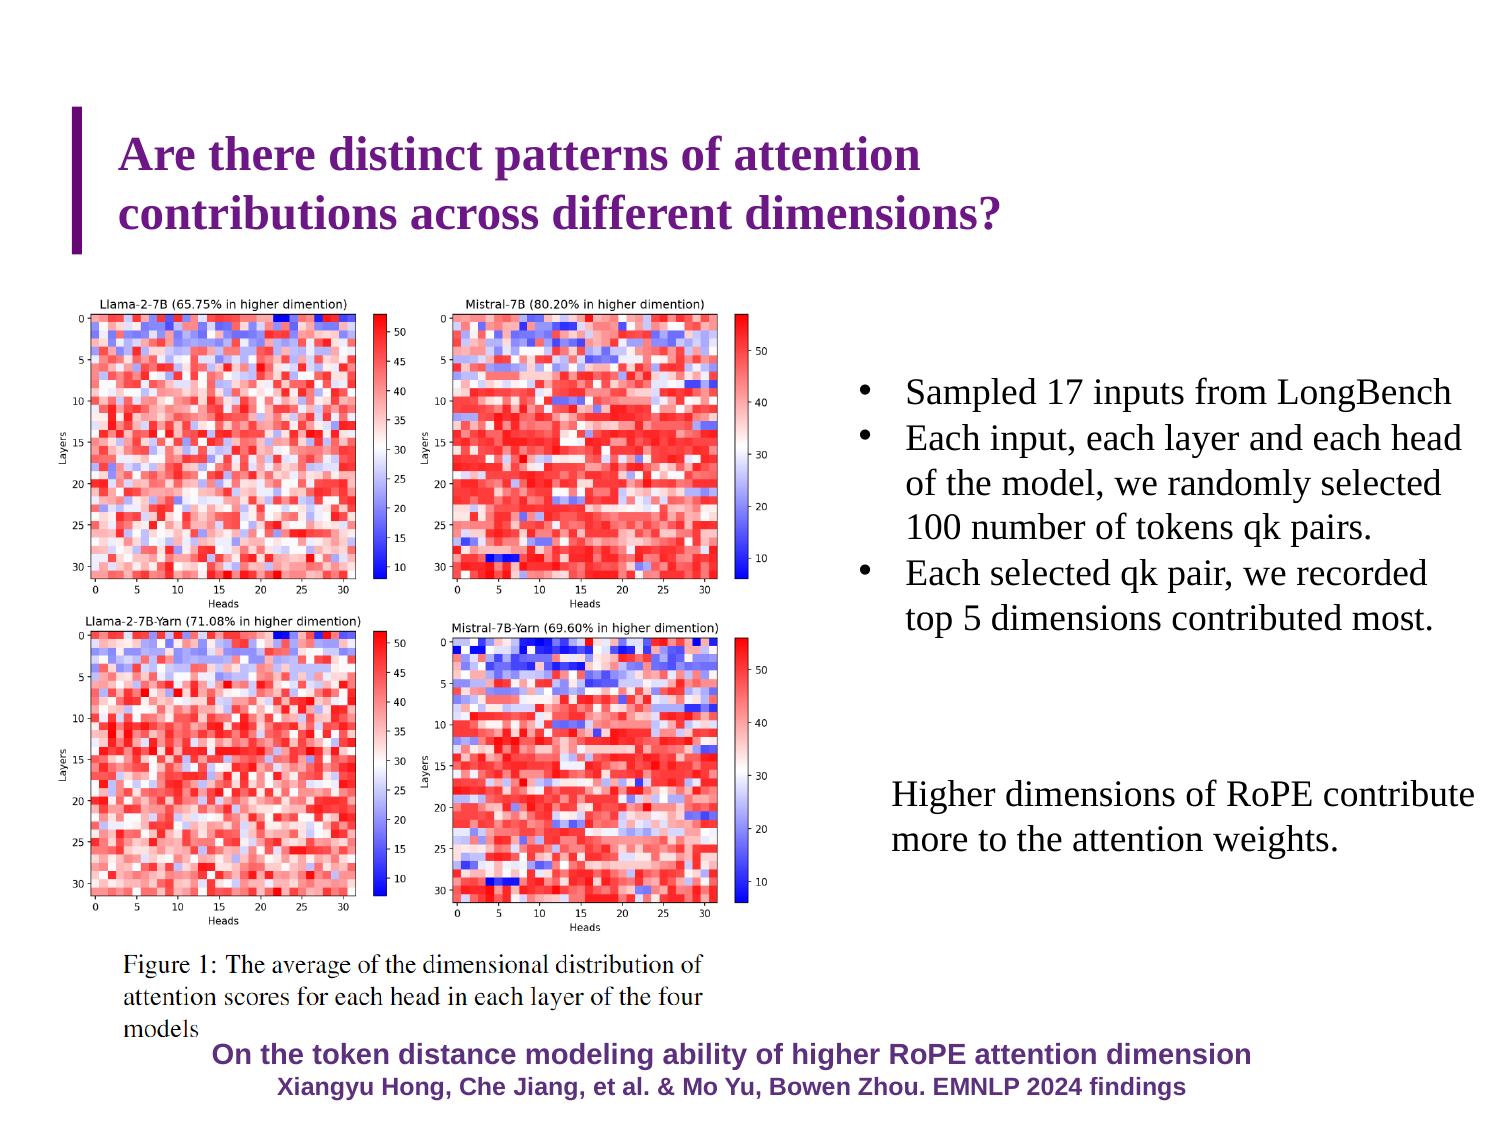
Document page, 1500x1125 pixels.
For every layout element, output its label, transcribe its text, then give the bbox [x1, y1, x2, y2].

text_box Higher dimensions of RoPE contribute more to the attention weights. [876, 761, 1500, 957]
picture [48, 290, 775, 1053]
title Are there distinct patterns of attention contributions across different dimensions? [102, 97, 1074, 264]
text_box On the token distance modeling ability of higher RoPE attention dimension Xiangyu Hong, Che Jiang, et al. & Mo Yu, Bowen Zhou. EMNLP 2024 findings [0, 1027, 1483, 1108]
text_box Sampled 17 inputs from LongBench Each input, each layer and each head of the model, we randomly selected 100 number of tokens qk pairs. Each selected qk pair, we recorded top 5 dimensions contributed most. [843, 360, 1500, 690]
